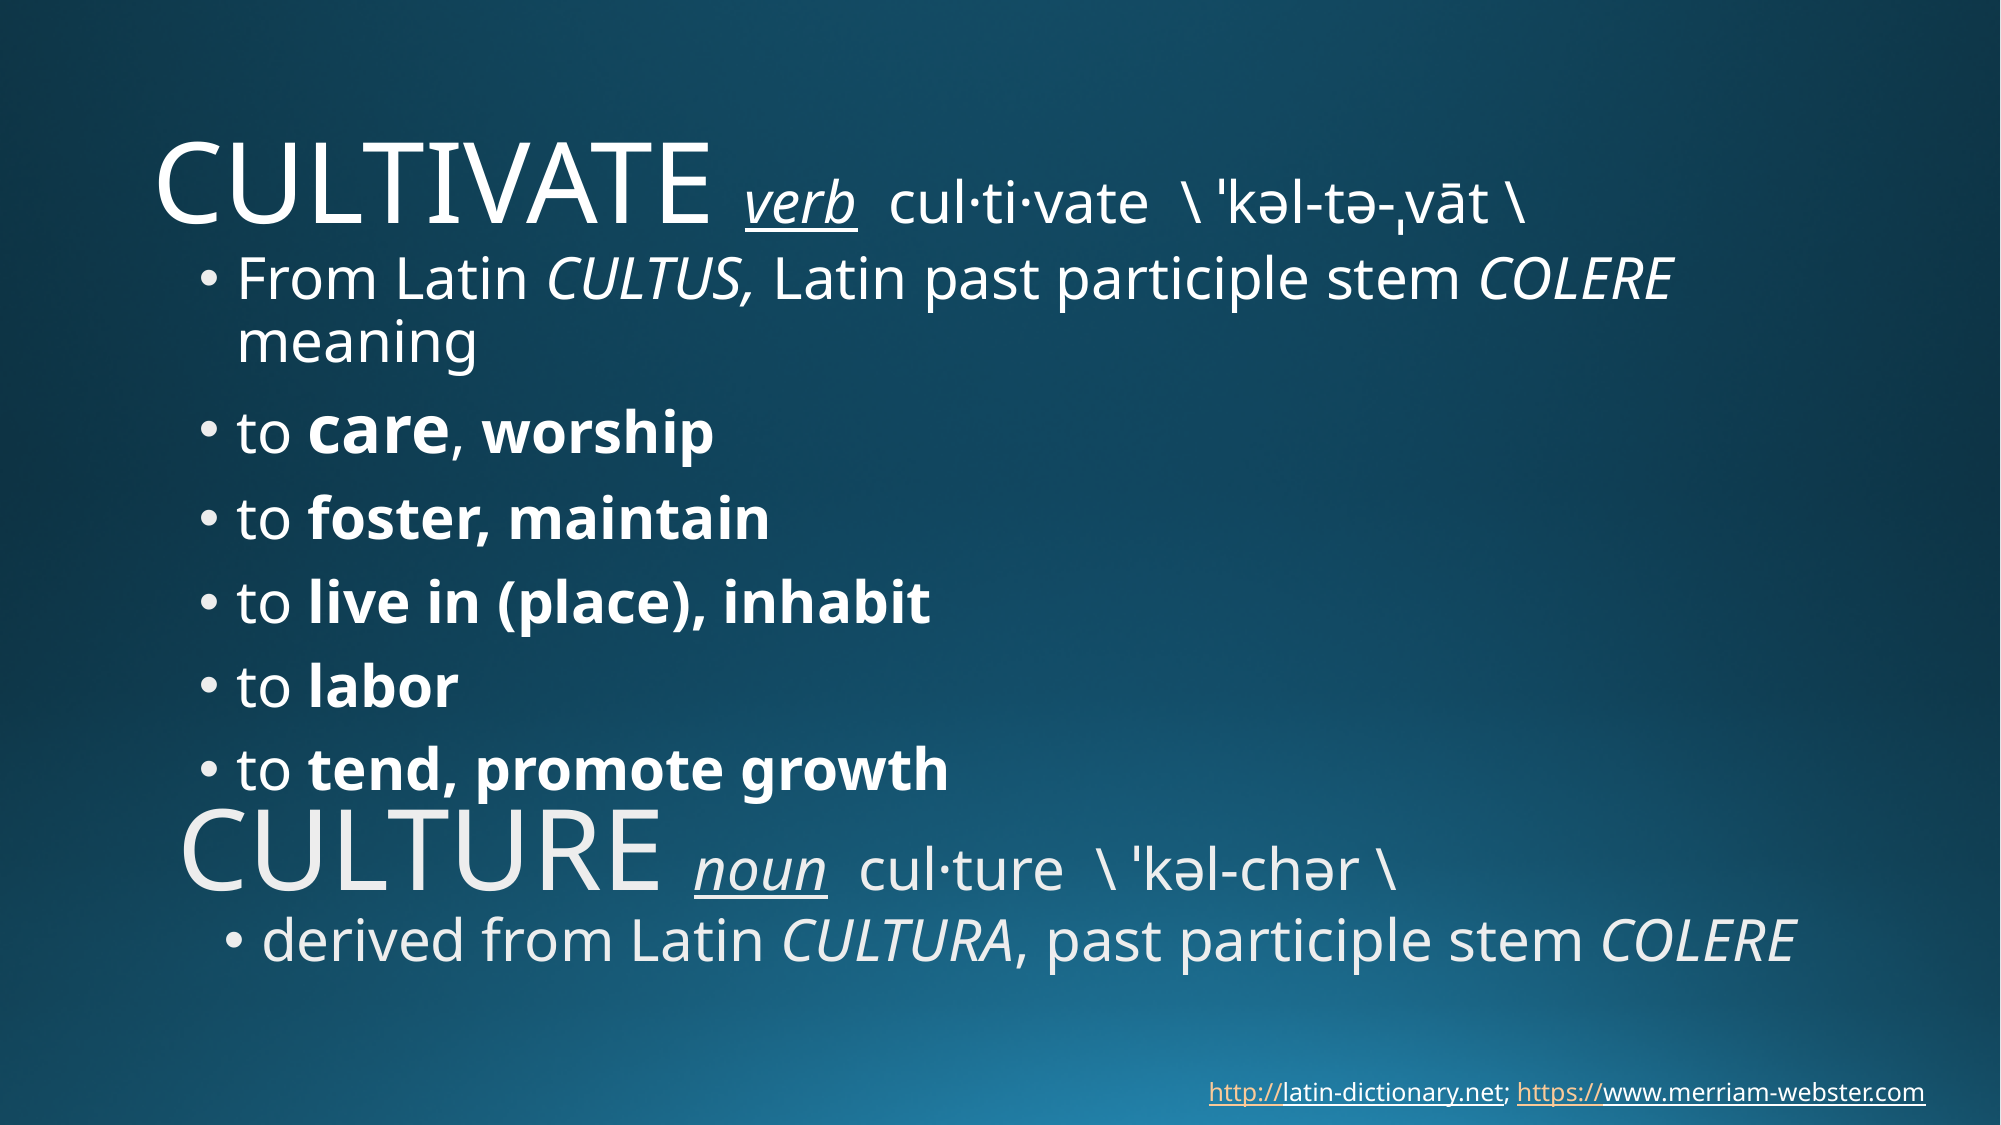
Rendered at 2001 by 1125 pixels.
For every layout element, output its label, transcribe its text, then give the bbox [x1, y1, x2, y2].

list From Latin CULTUS, Latin past participle stem COLERE meaning to care, worship to foster, maintain to live in (place), inhabit to labor to tend, promote growth [183, 242, 1863, 691]
text_box derived from Latin CULTURA, past participle stem COLERE [208, 904, 1888, 1125]
text_box CULTURE noun cul·ture \ ˈkəl-chər \ [162, 691, 1888, 1017]
picture [0, 0, 2001, 1125]
title CULTIVATE verb cul·ti·vate \ ˈkəl-tə-ˌvāt \ [137, 59, 1863, 385]
text_box http://latin-dictionary.net; https://www.merriam-webster.com [1193, 1069, 1982, 1119]
